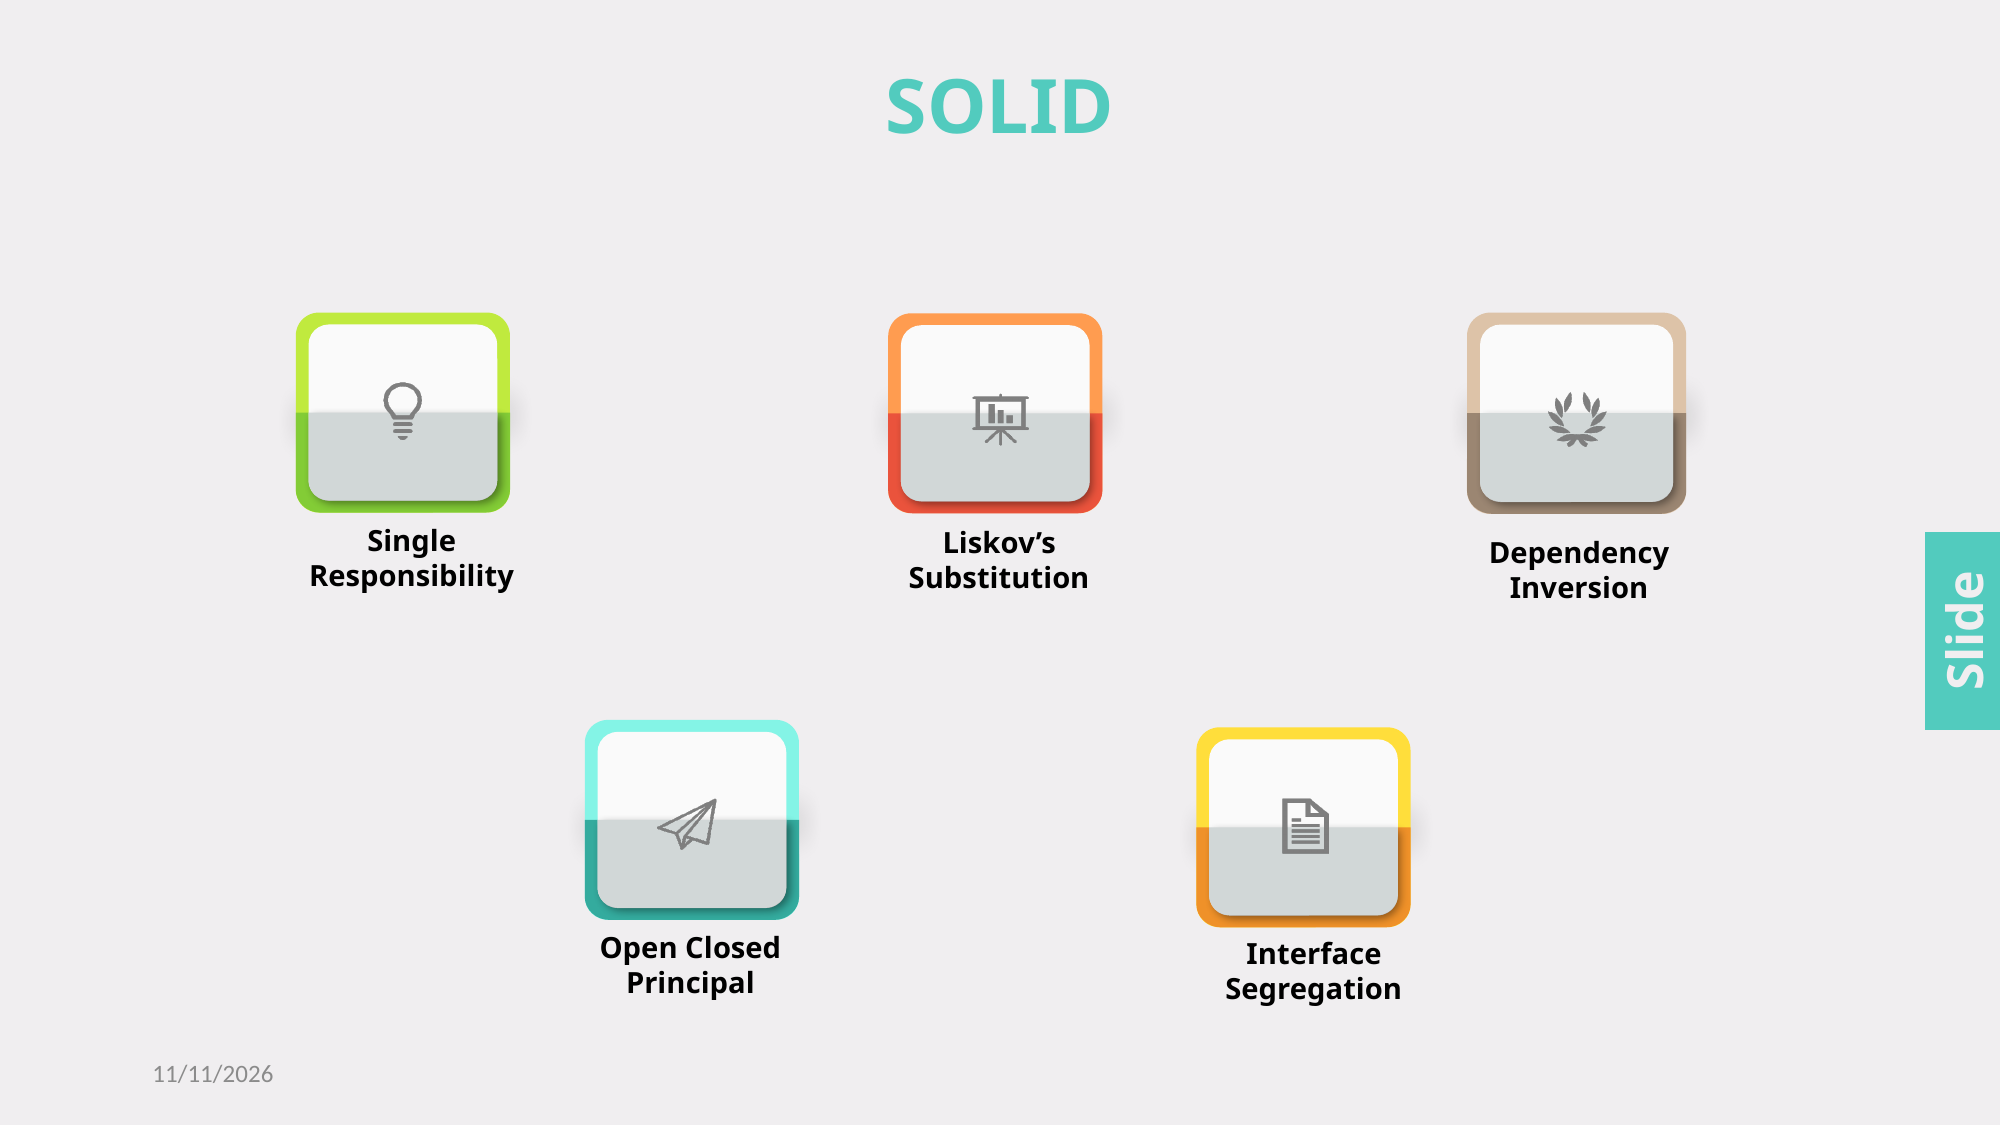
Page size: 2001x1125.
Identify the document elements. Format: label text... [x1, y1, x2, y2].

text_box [1441, 312, 1718, 517]
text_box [862, 313, 1133, 517]
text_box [549, 51, 1451, 199]
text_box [270, 312, 541, 516]
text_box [875, 500, 1162, 603]
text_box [559, 719, 830, 923]
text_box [253, 502, 540, 602]
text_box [1190, 910, 1476, 1014]
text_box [532, 906, 818, 1008]
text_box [1170, 727, 1442, 931]
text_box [1452, 526, 1745, 720]
text_box Slide 16 [1925, 532, 2000, 730]
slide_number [137, 1042, 588, 1103]
